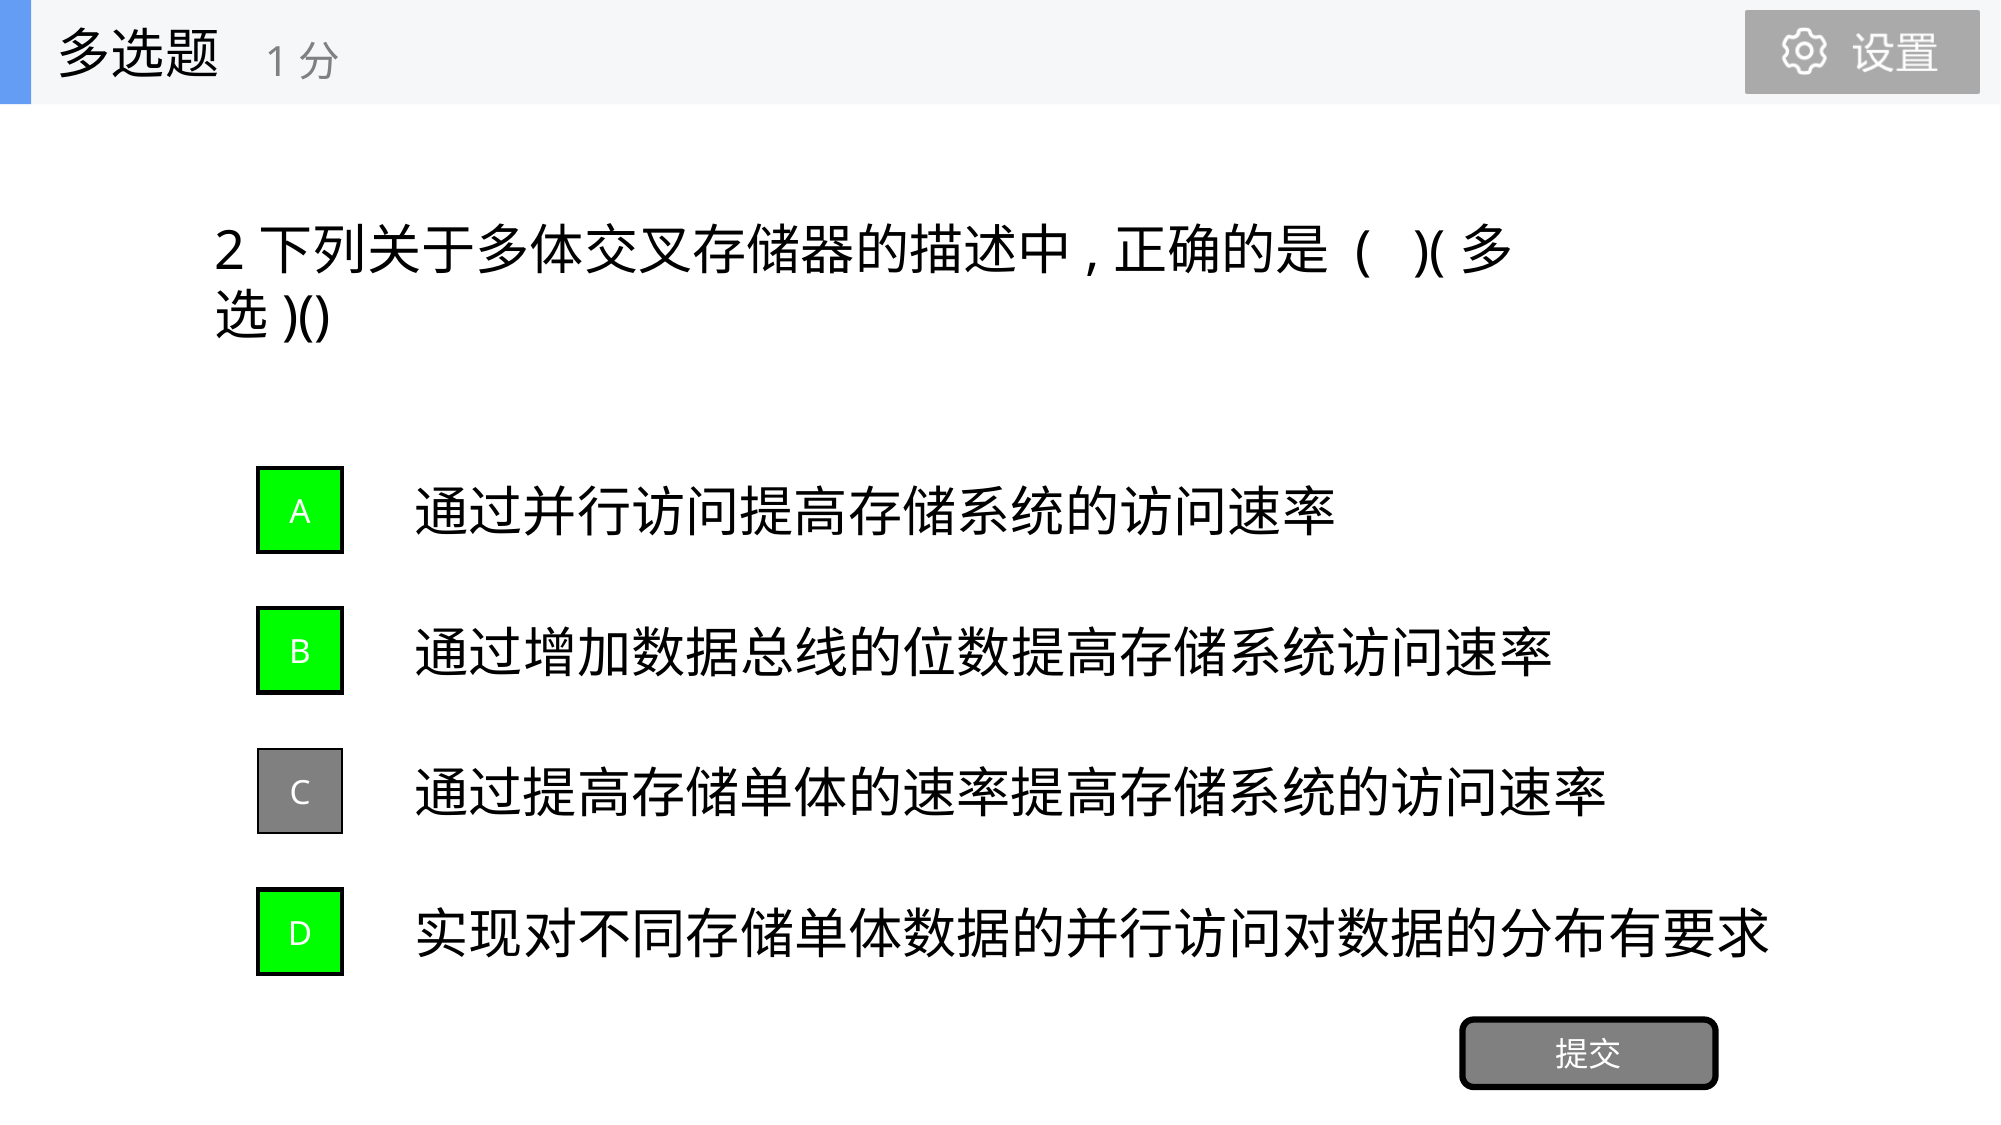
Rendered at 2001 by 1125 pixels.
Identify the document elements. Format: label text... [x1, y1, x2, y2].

text_box 通过增加数据总线的位数提高存储系统访问速率 [399, 610, 1584, 691]
text_box D [257, 888, 343, 975]
text_box 通过并行访问提高存储系统的访问速率 [399, 469, 1367, 550]
text_box 通过提高存储单体的速率提高存储系统的访问速率 [399, 751, 1638, 831]
text_box B [257, 607, 343, 694]
text_box A [257, 467, 343, 553]
text_box 提交 [1461, 1018, 1717, 1089]
text_box 2下列关于多体交叉存储器的描述中,正确的是 ( )(多选)() [200, 207, 1601, 353]
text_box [0, 0, 2000, 105]
picture [1745, 10, 1980, 94]
text_box 实现对不同存储单体数据的并行访问对数据的分布有要求 [399, 891, 1800, 972]
text_box C [257, 748, 343, 834]
